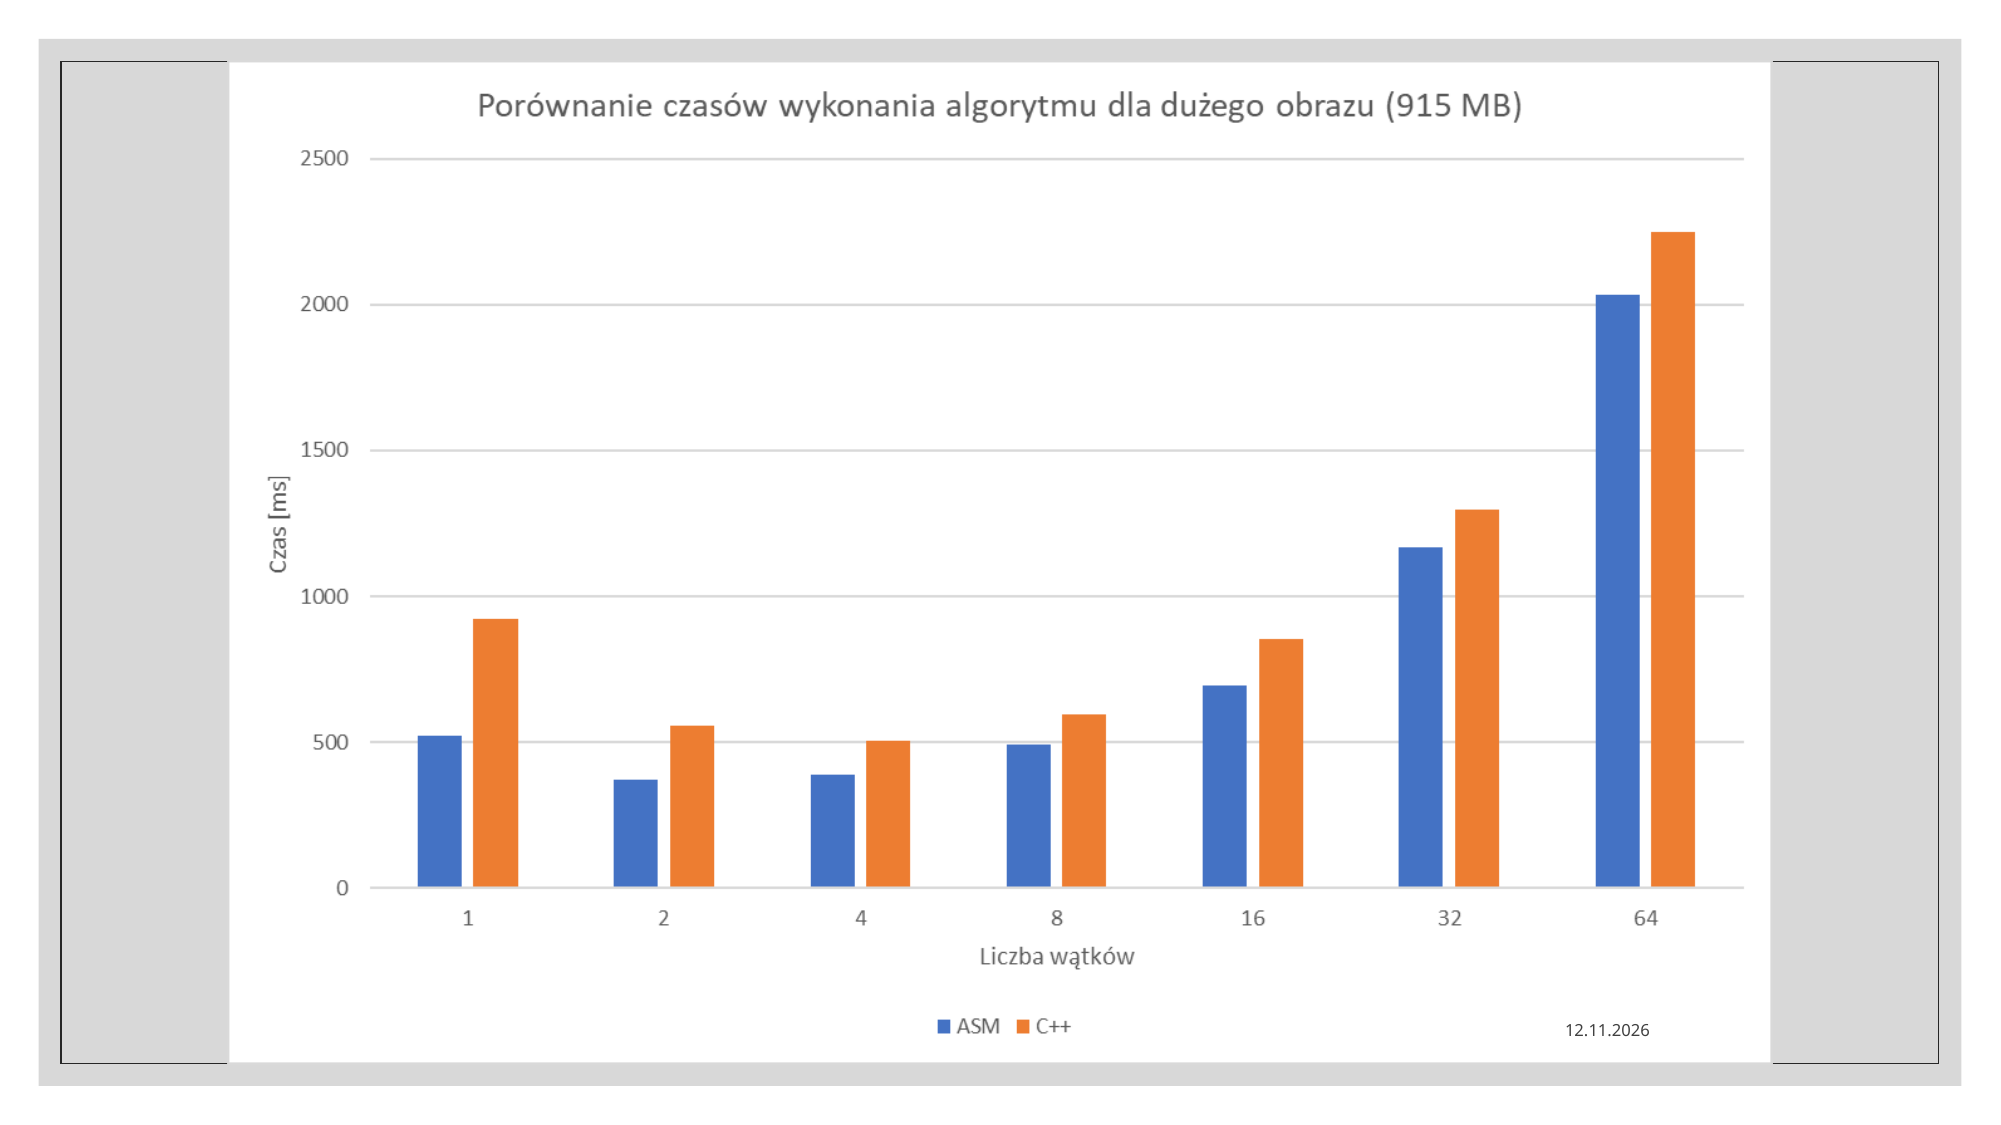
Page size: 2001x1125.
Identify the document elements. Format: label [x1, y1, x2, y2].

list [227, 60, 1773, 1065]
